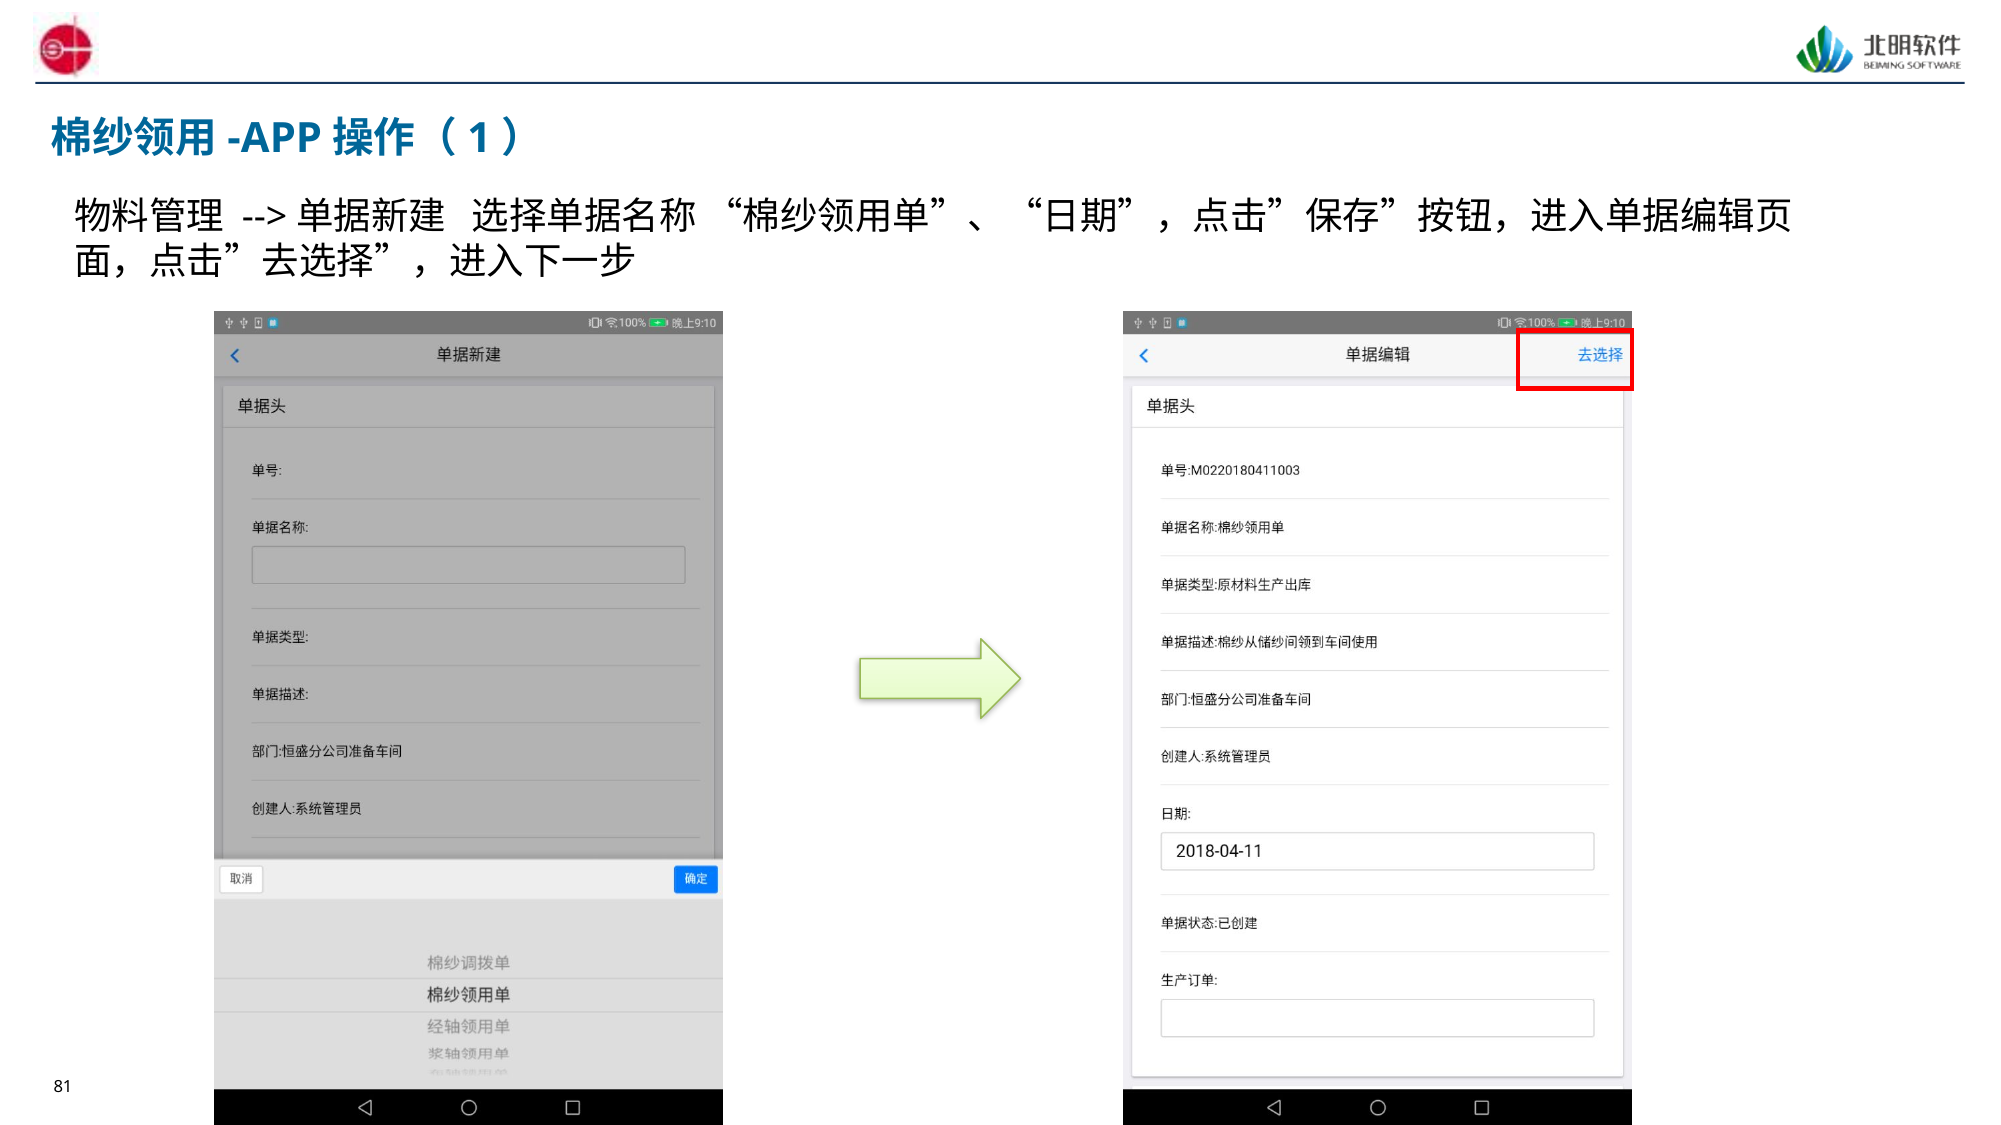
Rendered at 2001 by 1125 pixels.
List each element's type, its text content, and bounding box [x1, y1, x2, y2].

picture [1123, 310, 1633, 1125]
text_box [859, 638, 1022, 720]
text_box 物料管理 -->单据新建 选择单据名称 “棉纱领用单”、“日期”，点击”保存”按钮，进入单据编辑页面，点击”去选择”，进入下一步 [59, 184, 1874, 290]
picture [214, 310, 724, 1125]
title 棉纱领用-APP操作（1） [35, 103, 1965, 205]
picture [1795, 22, 1965, 78]
picture [33, 12, 99, 81]
